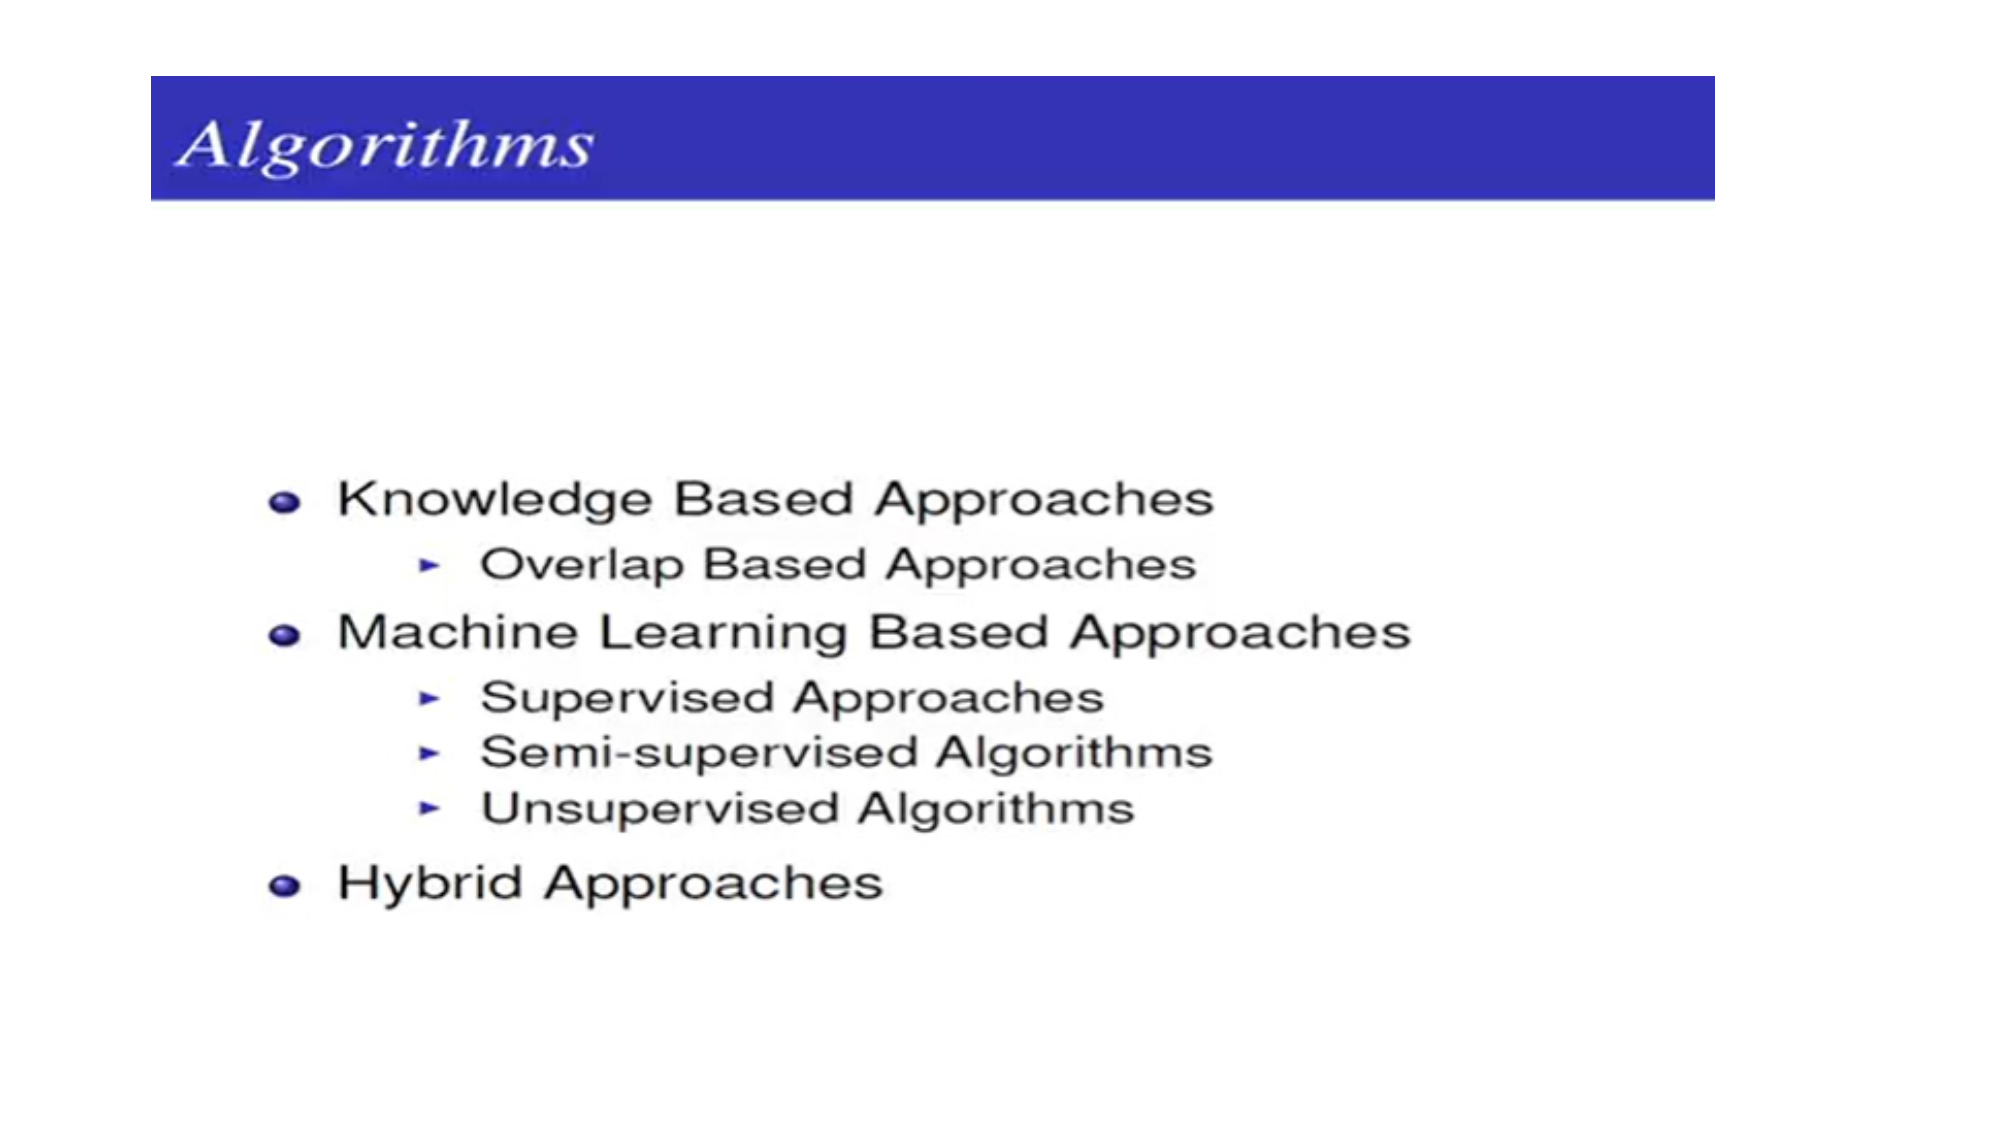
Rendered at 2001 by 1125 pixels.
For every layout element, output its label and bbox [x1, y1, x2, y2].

picture [151, 75, 1716, 1125]
